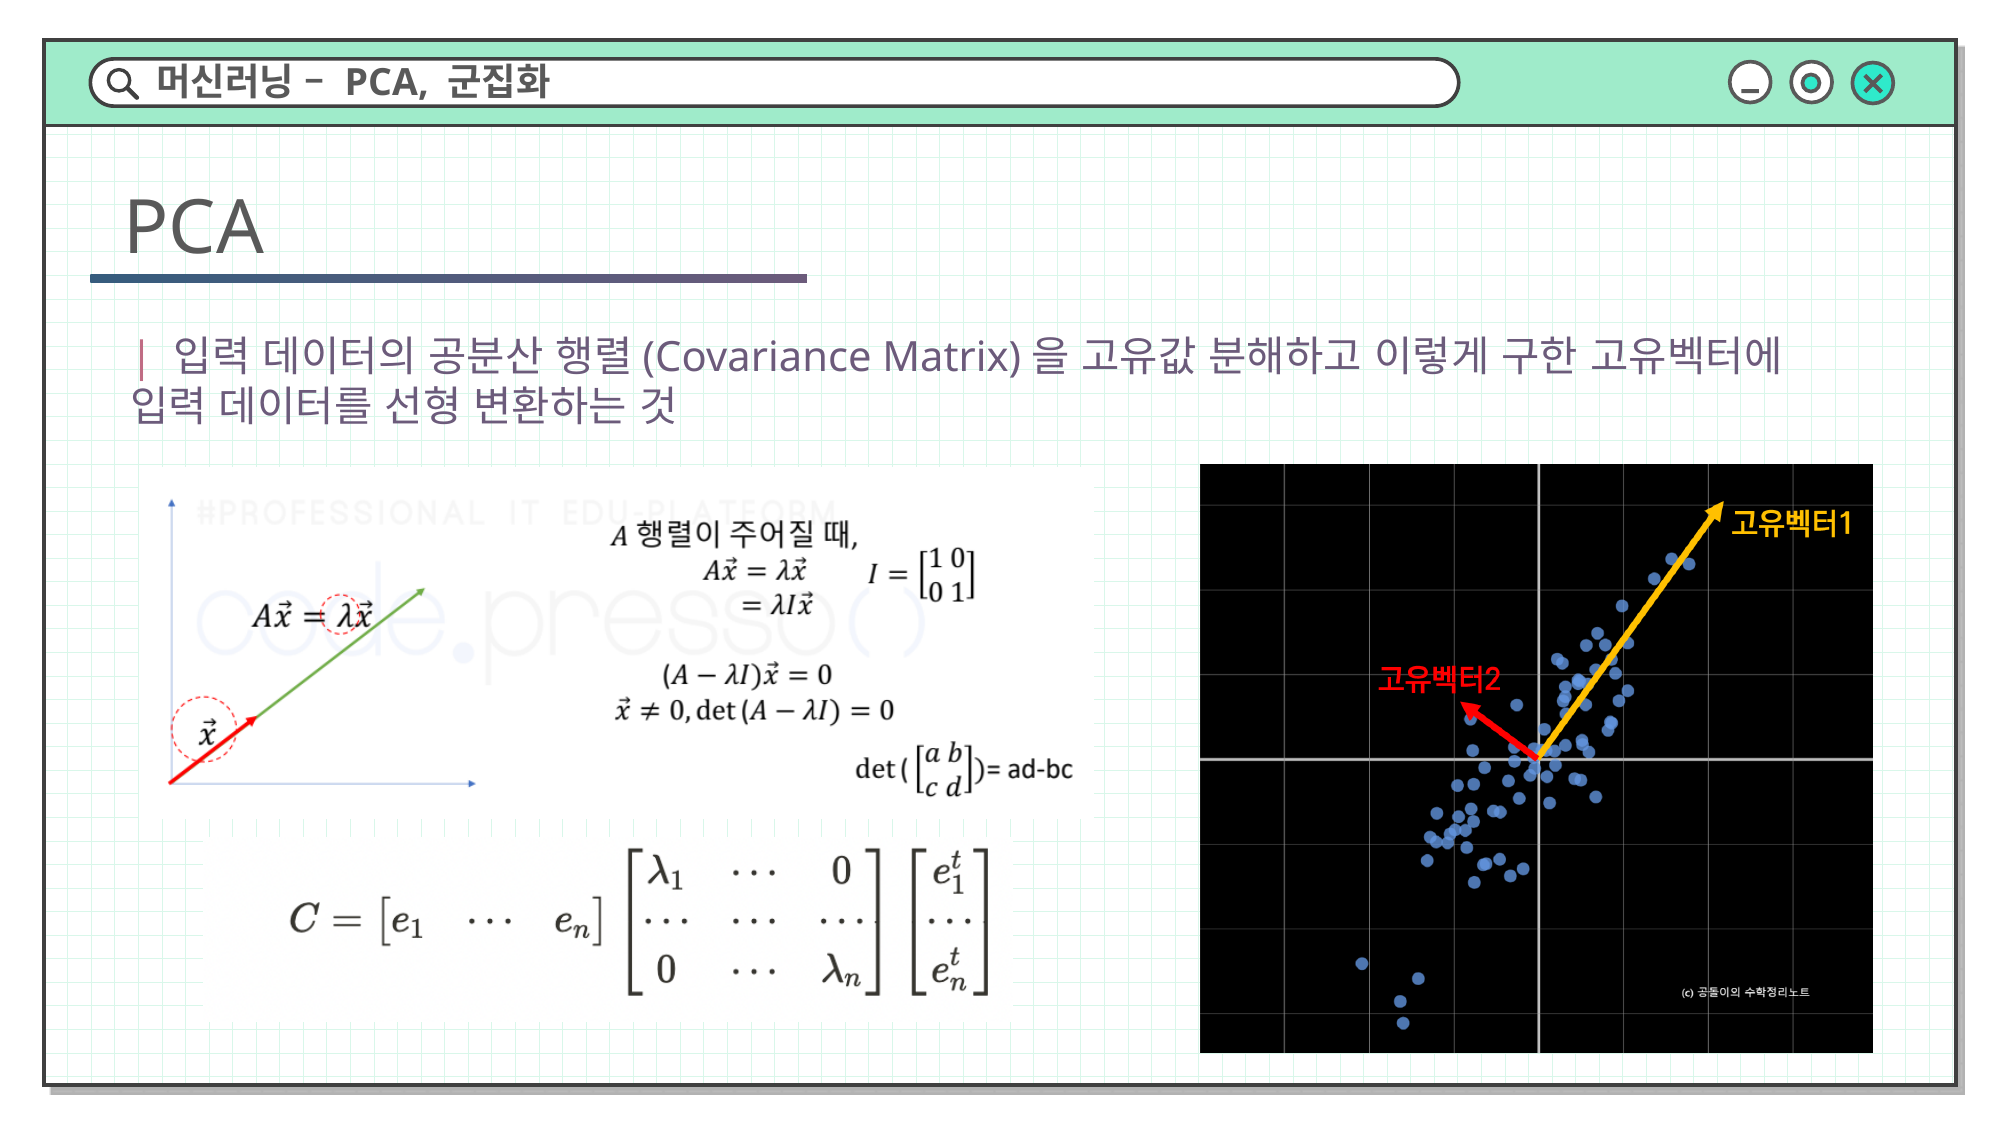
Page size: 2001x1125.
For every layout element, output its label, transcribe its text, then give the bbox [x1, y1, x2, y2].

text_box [1729, 61, 1894, 104]
text_box 머신러닝 – PCA, 군집화 [89, 57, 1460, 108]
picture [1200, 464, 1873, 1053]
list | 입력 데이터의 공분산 행렬(Covariance Matrix)을 고유값 분해하고 이렇게 구한 고유벡터에 입력 데이터를 선형 변환하는 것 [115, 322, 1811, 1036]
picture [203, 837, 1013, 1022]
text_box PCA [64, 181, 718, 278]
text_box [43, 39, 1957, 126]
text_box [105, 66, 141, 101]
text_box [43, 126, 1957, 1086]
picture [139, 467, 1094, 819]
text_box [89, 274, 808, 283]
